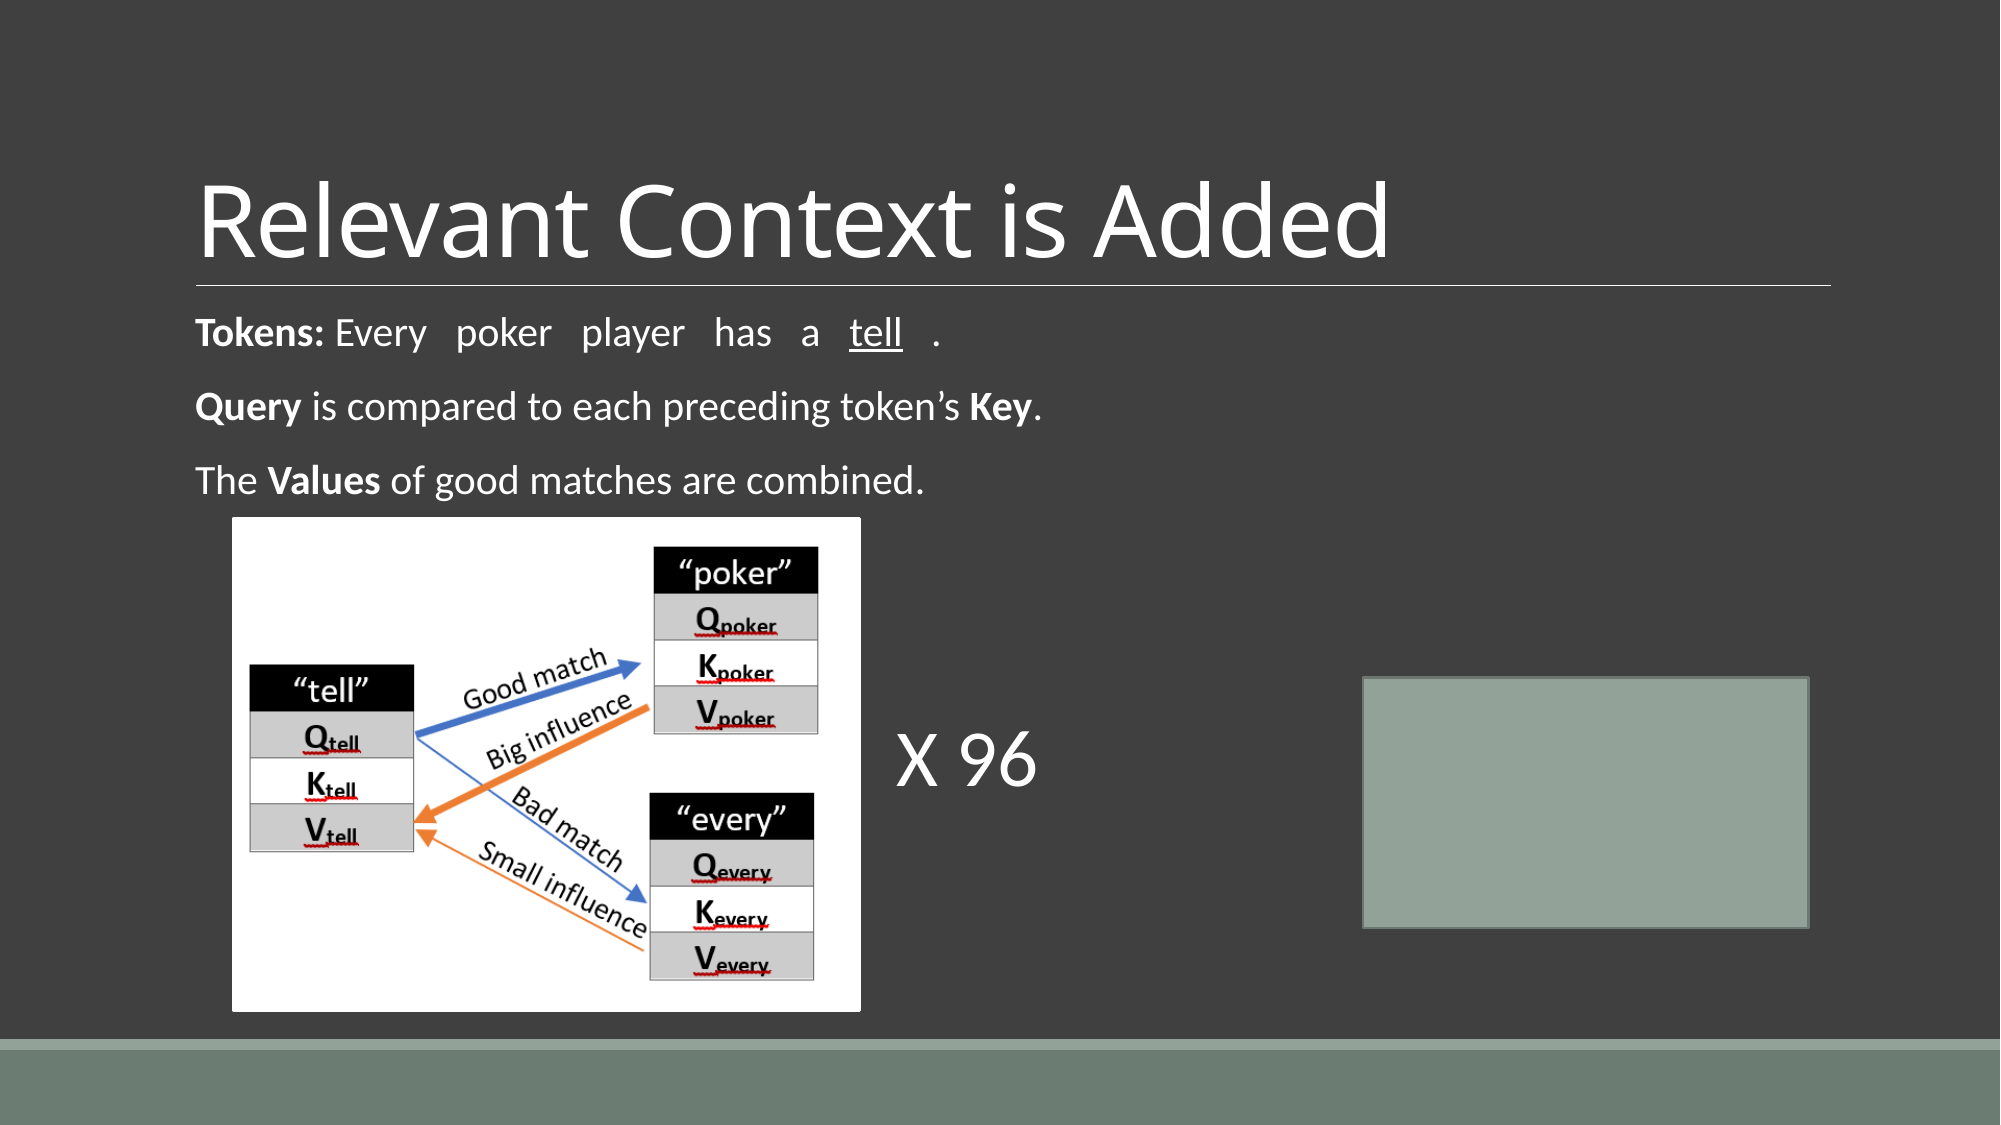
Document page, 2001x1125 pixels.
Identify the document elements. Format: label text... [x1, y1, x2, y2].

text_box [232, 963, 861, 1012]
text_box [1362, 676, 1810, 929]
text_box X 96 [881, 708, 1080, 866]
picture [237, 538, 841, 995]
title Relevant Context is Added [180, 47, 1830, 285]
list Tokens: Every poker player has a tell . Query is compared to each preceding token’s Key. The Values of good matches are combined. [180, 302, 1830, 963]
